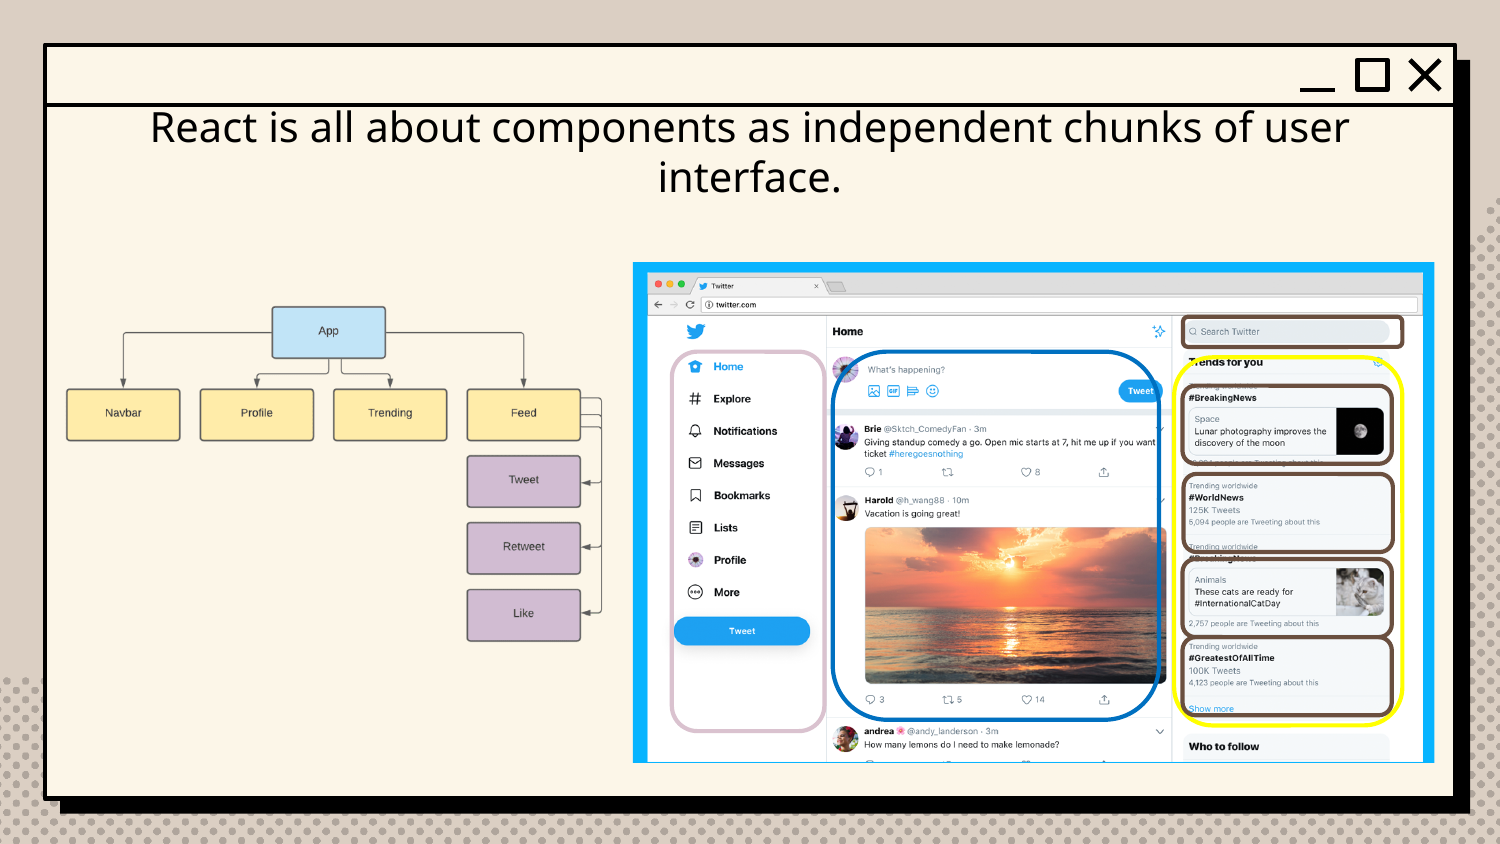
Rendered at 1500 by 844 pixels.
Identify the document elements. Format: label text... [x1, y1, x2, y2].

picture [648, 273, 1422, 761]
title React is all about components as independent chunks of user interface. [112, 85, 1388, 217]
picture [46, 286, 622, 662]
